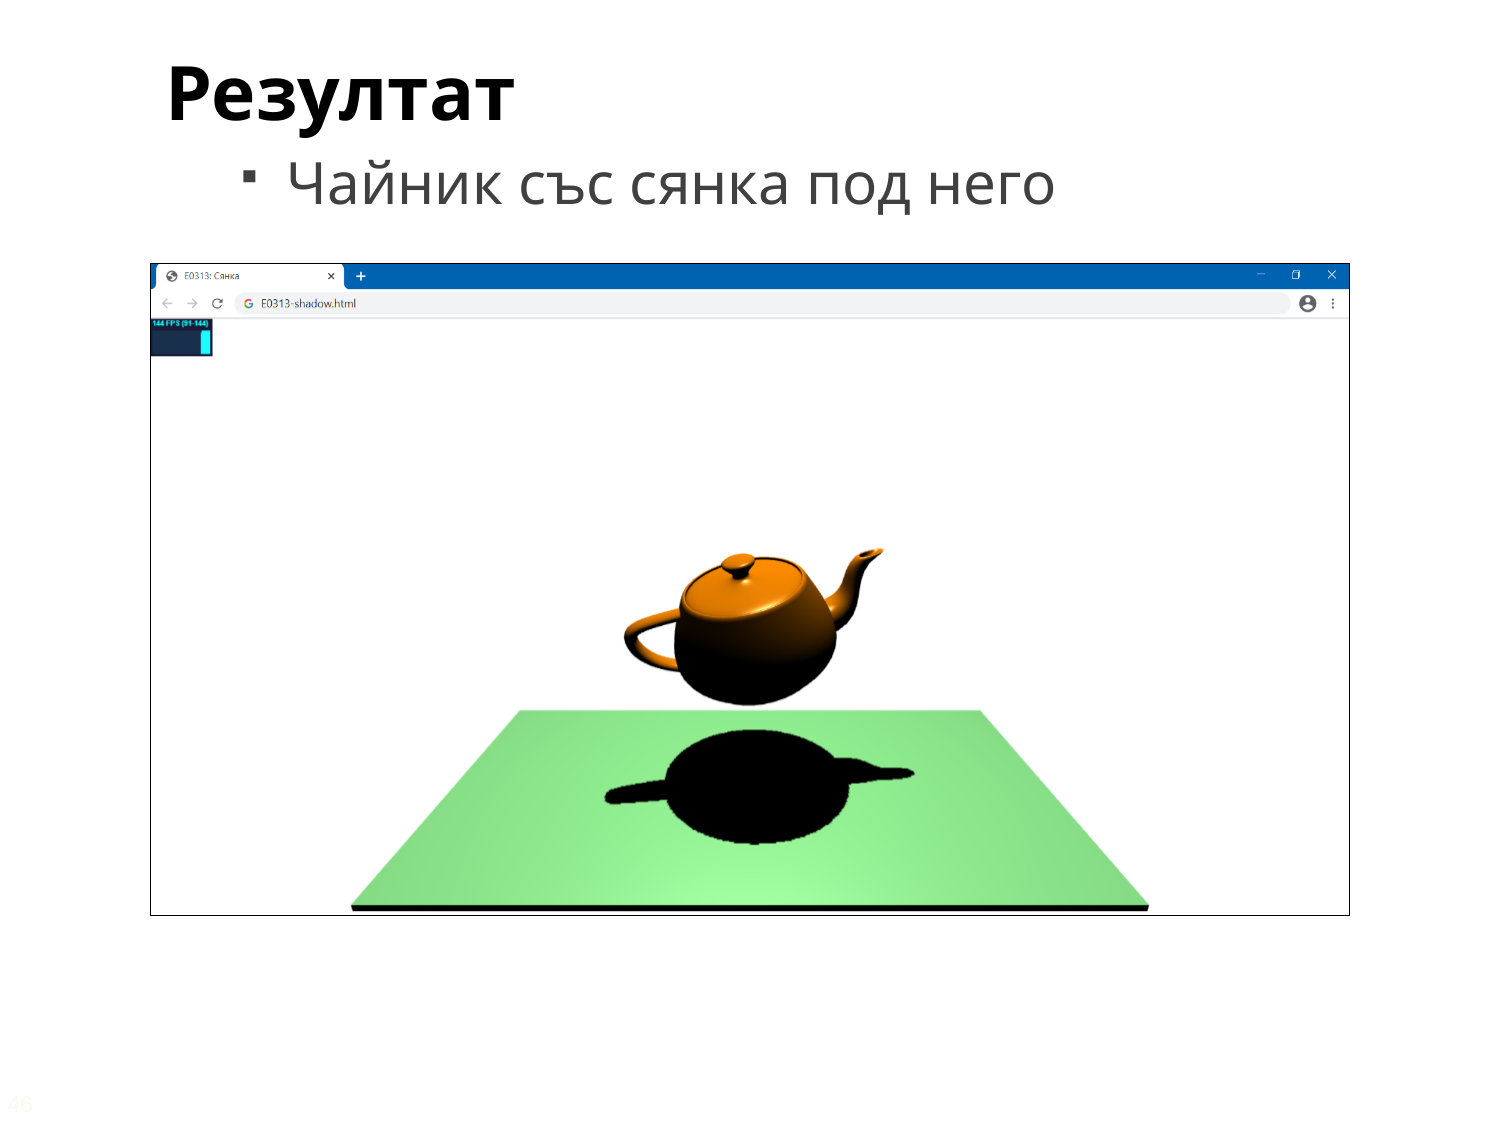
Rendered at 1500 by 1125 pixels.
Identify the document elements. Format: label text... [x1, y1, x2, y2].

picture [149, 263, 1351, 916]
list Резултат Чайник със сянка под него [150, 37, 1488, 1113]
